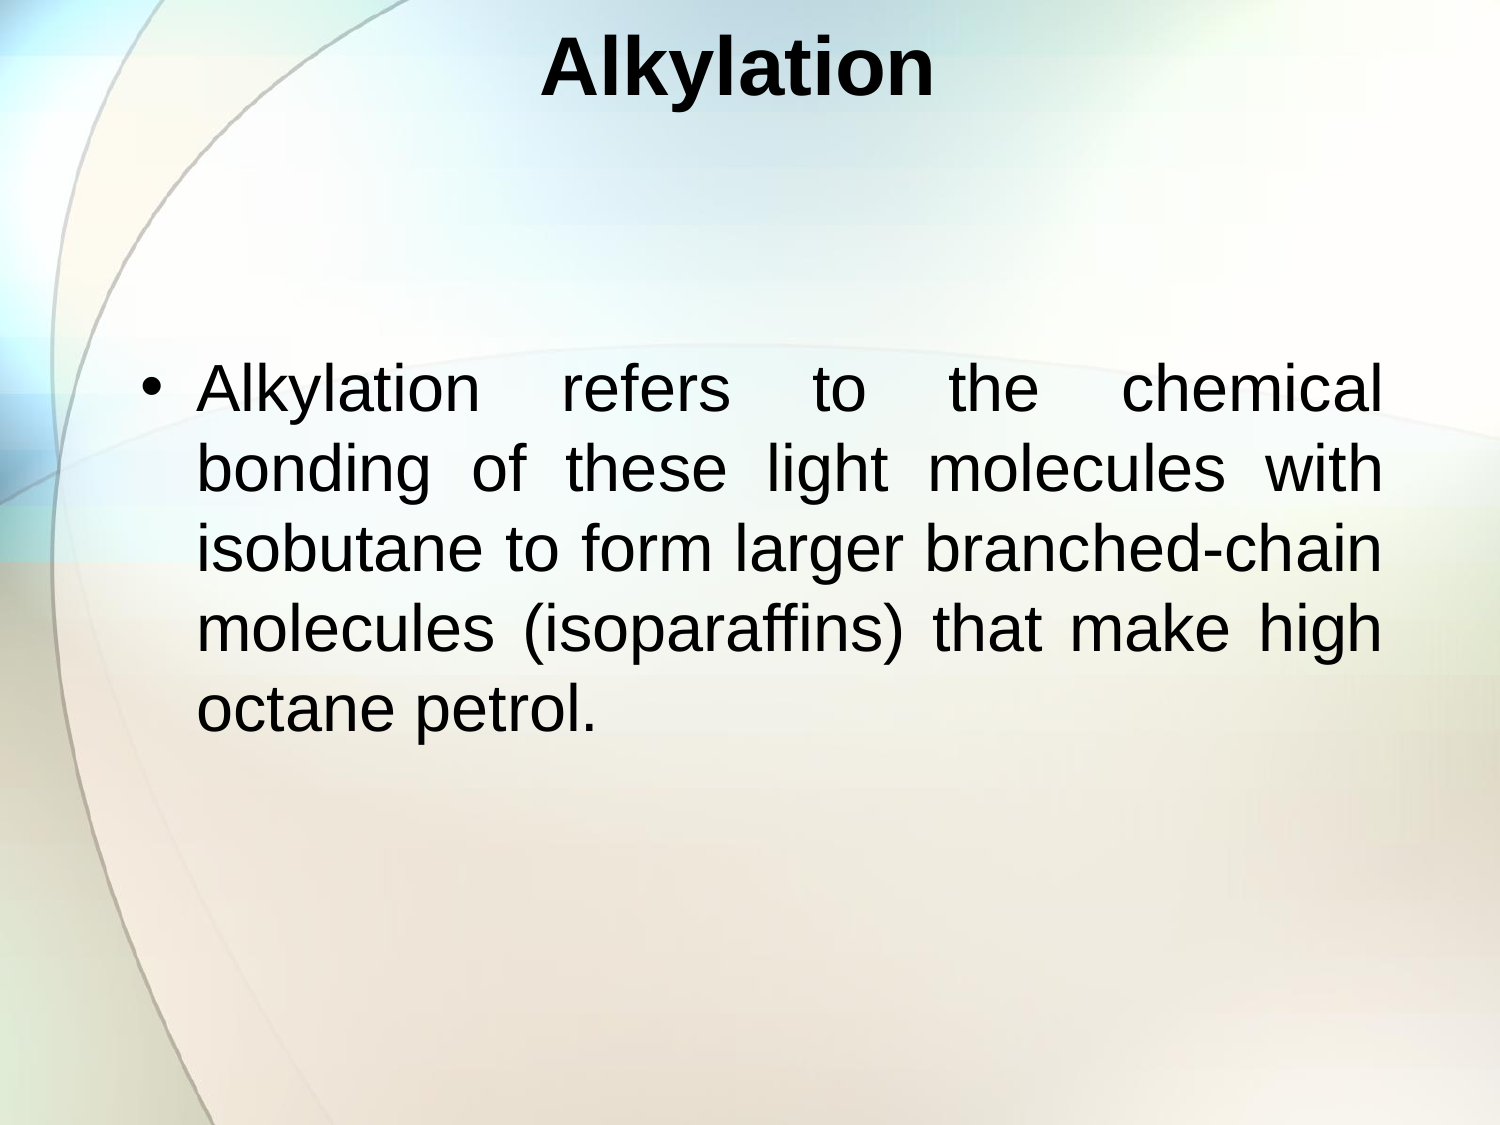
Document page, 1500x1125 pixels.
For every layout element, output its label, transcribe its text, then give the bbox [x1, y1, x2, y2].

list Alkylation refers to the chemical bonding of these light molecules with isobutane to form larger branched-chain molecules (isoparaffins) that make high octane petrol. [125, 337, 1400, 888]
picture [0, 125, 1500, 1125]
title Alkylation [0, 0, 1500, 125]
